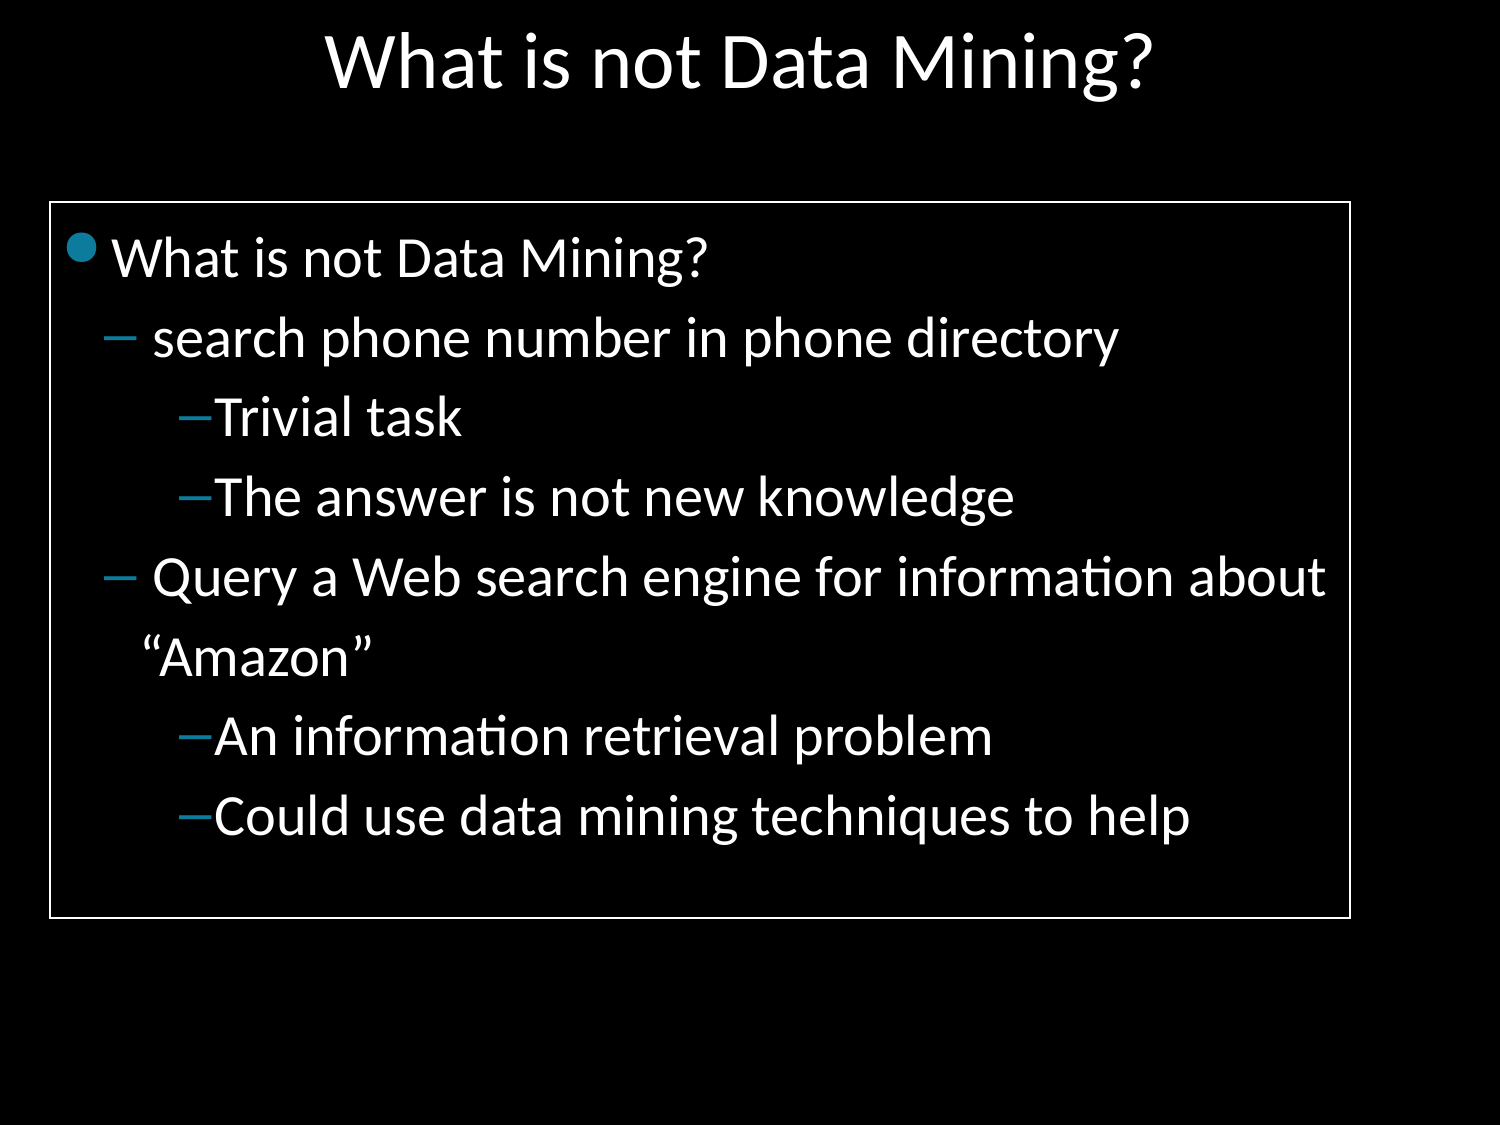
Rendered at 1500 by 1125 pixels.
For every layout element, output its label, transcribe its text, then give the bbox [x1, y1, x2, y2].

text_box What is not Data Mining? search phone number in phone directory Trivial task The answer is not new knowledge Query a Web search engine for information about “Amazon” An information retrieval problem Could use data mining techniques to help [50, 202, 1350, 919]
title What is not Data Mining? [37, 0, 1446, 113]
